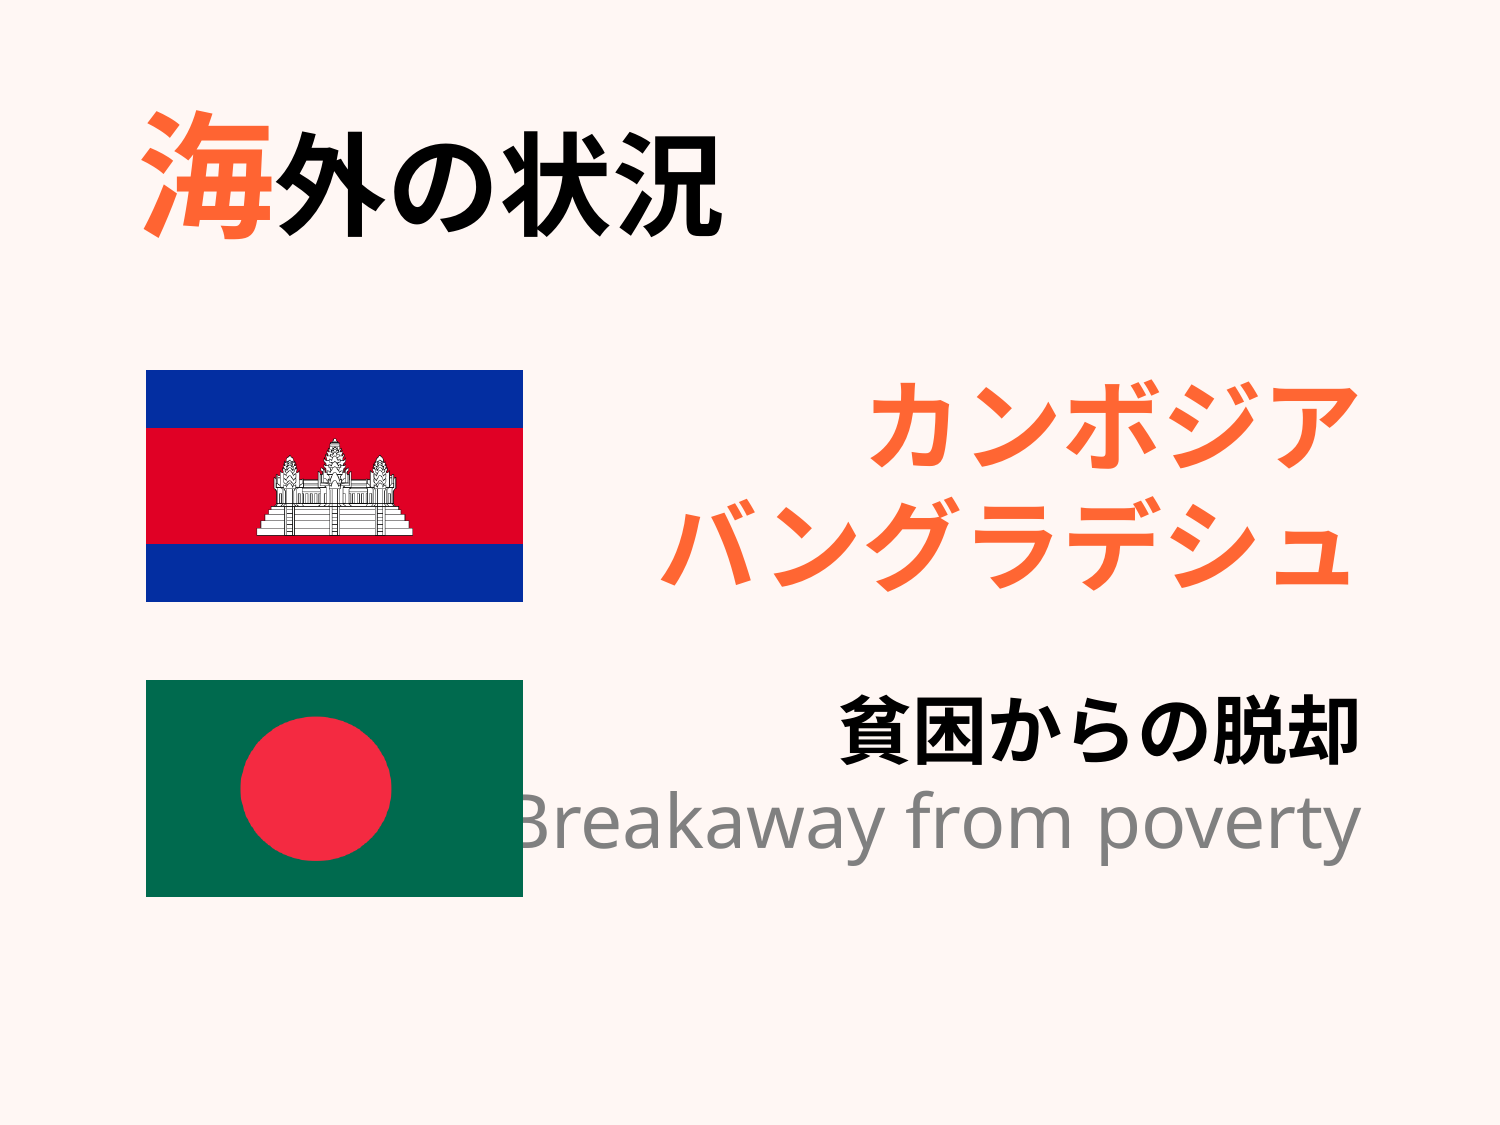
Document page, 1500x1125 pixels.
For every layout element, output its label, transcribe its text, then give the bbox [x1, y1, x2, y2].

text_box 海外の状況 [122, 82, 1341, 262]
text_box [146, 355, 1378, 997]
